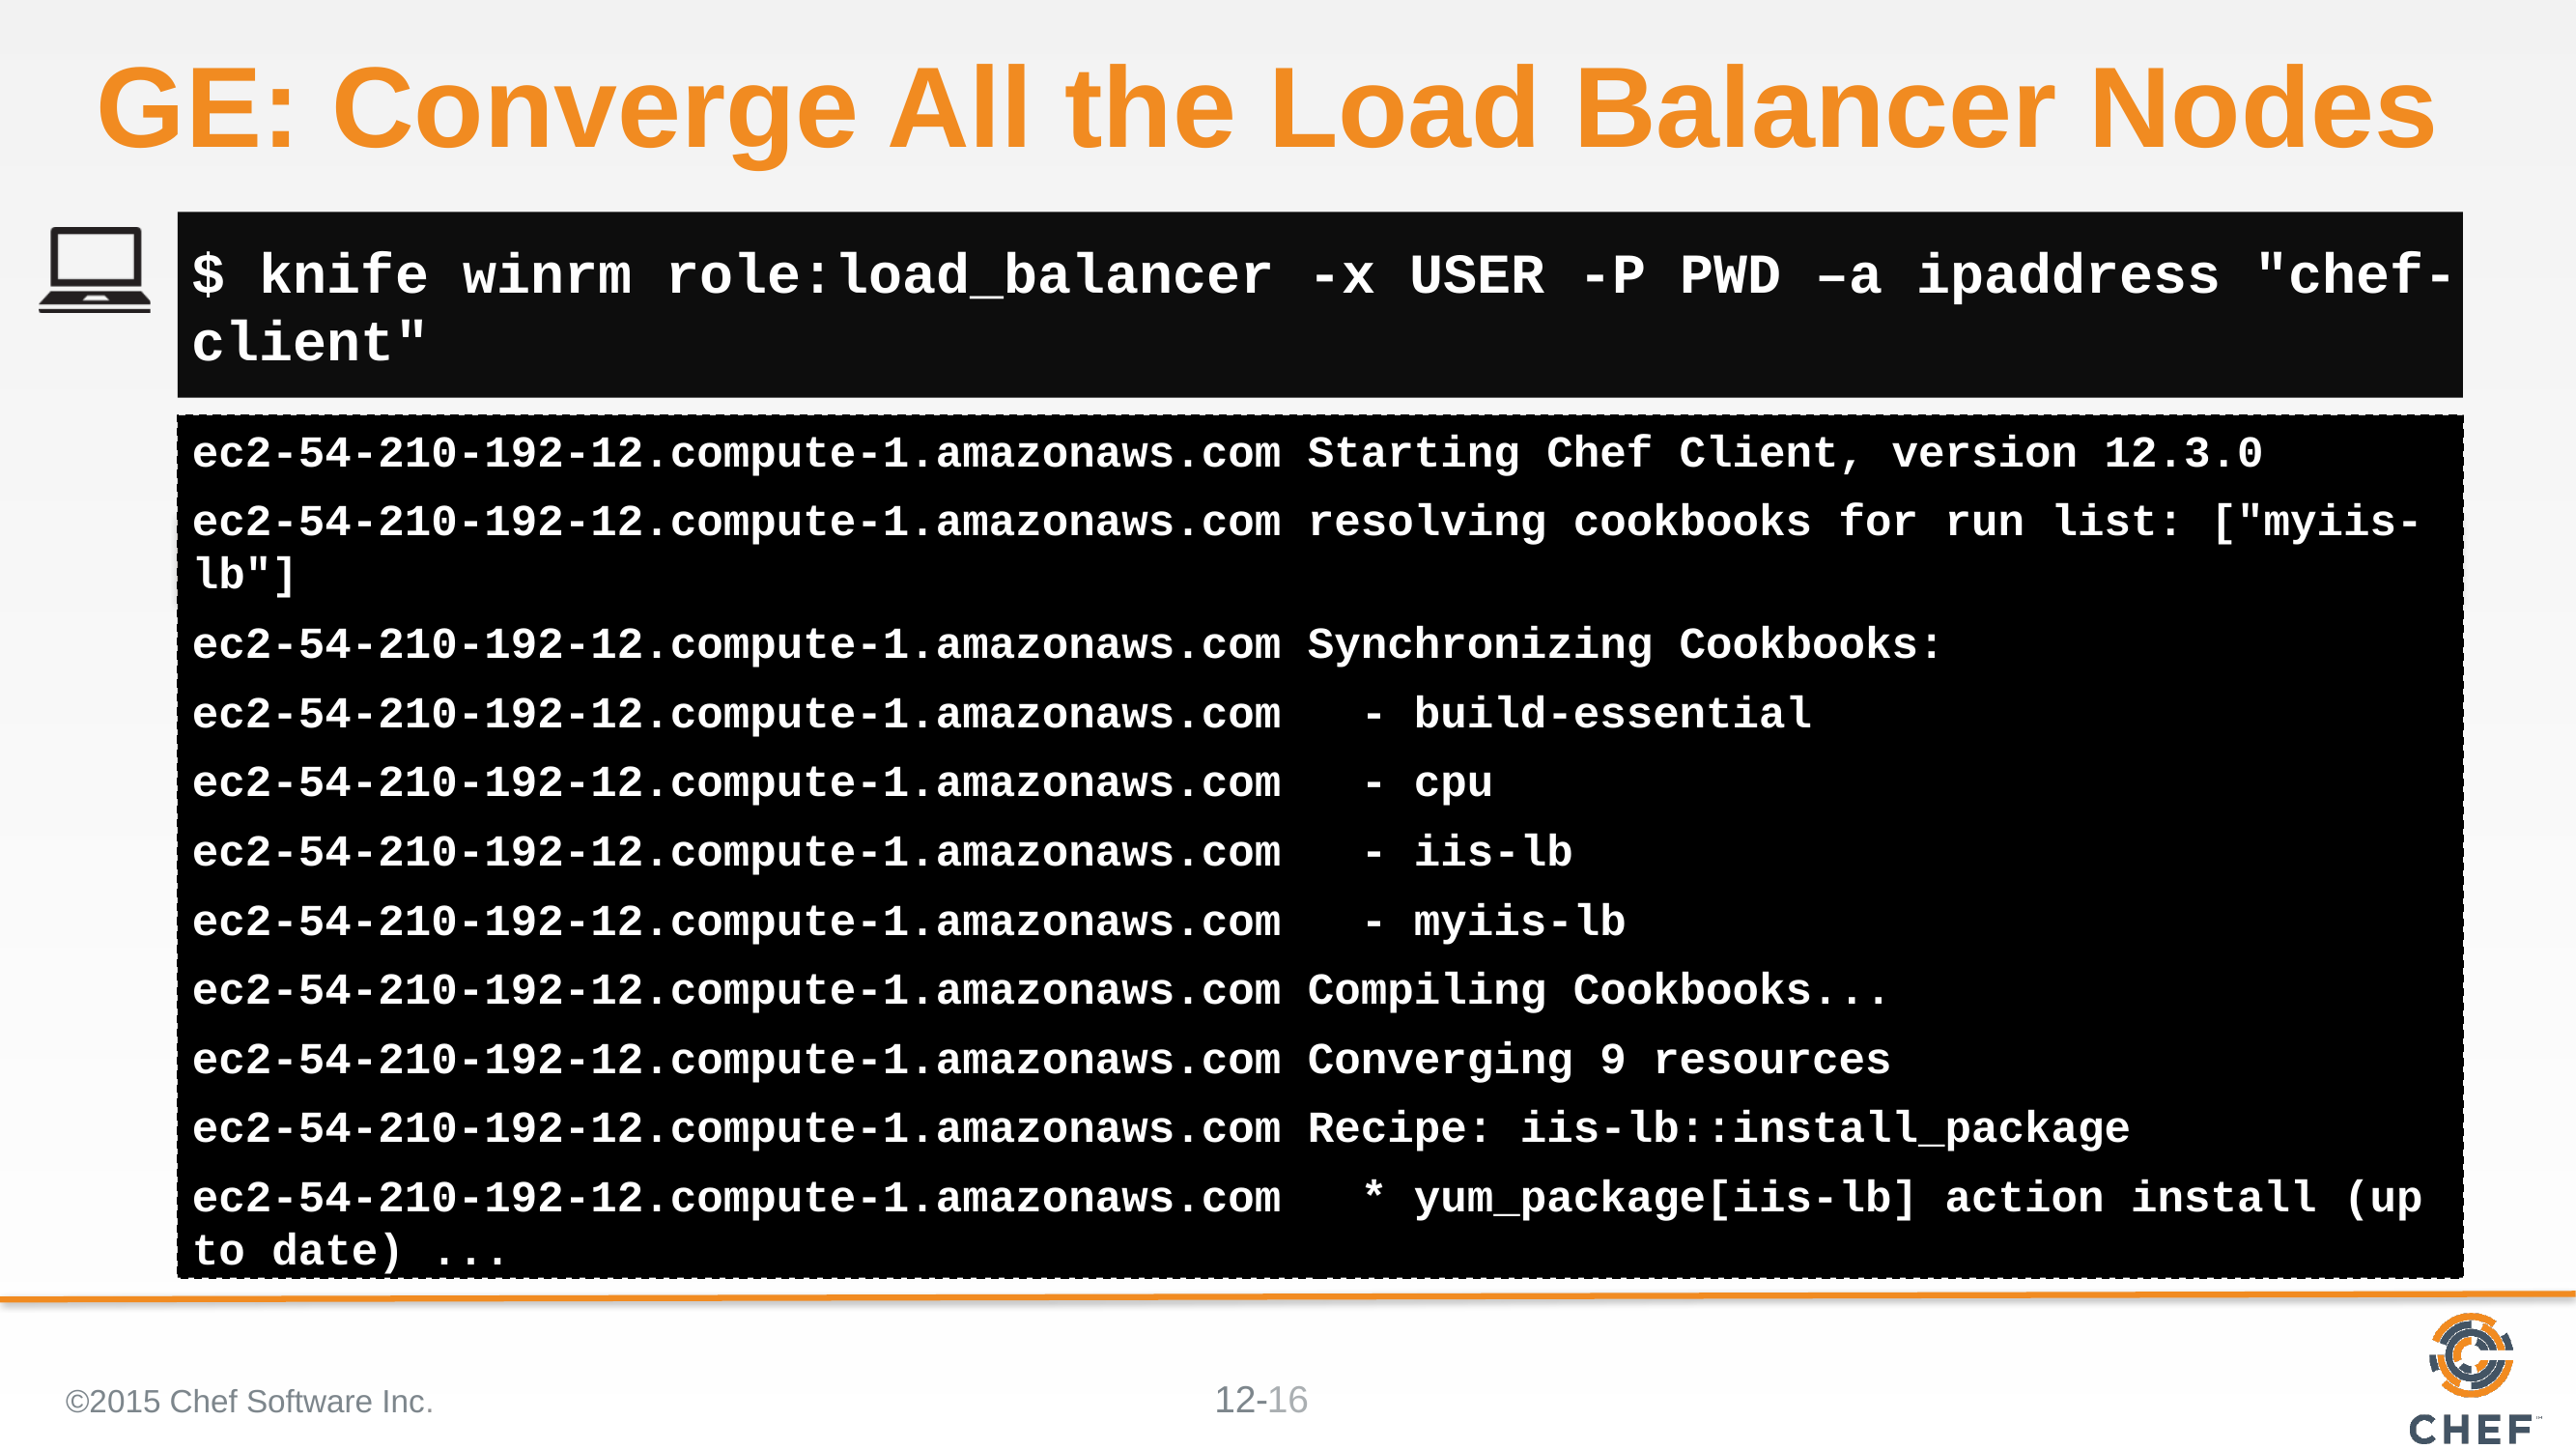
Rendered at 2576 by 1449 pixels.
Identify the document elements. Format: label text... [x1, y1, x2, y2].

title GE: Converge All the Load Balancer Nodes [96, 48, 2463, 180]
list ec2-54-210-192-12.compute-1.amazonaws.com Starting Chef Client, version 12.3.0 ec2-54-210-192-12.compute-1.amazonaws.com resolving cookbooks for run list: ["myiis-lb"] ec2-54-210-192-12.compute-1.amazonaws.com Synchronizing Cookbooks: ec2-54-210-192-12.compute-1.amazonaws.com - build-essential ec2-54-210-192-12.compute-1.amazonaws.com - cpu ec2-54-210-192-12.compute-1.amazonaws.com - iis-lb ec2-54-210-192-12.compute-1.amazonaws.com - myiis-lb ec2-54-210-192-12.compute-1.amazonaws.com Compiling Cookbooks... ec2-54-210-192-12.compute-1.amazonaws.com Converging 9 resources ec2-54-210-192-12.compute-1.amazonaws.com Recipe: iis-lb::install_package ec2-54-210-192-12.compute-1.amazonaws.com * yum_package[iis-lb] action install (up to date) ... [177, 414, 2464, 1279]
slide_number 16 [998, 1359, 1578, 1437]
footer ©2015 Chef Software Inc. [51, 1359, 952, 1440]
list $ knife winrm role:load_balancer -x USER -P PWD –a ipaddress "chef-client" [177, 212, 2463, 398]
picture [2399, 1297, 2550, 1449]
